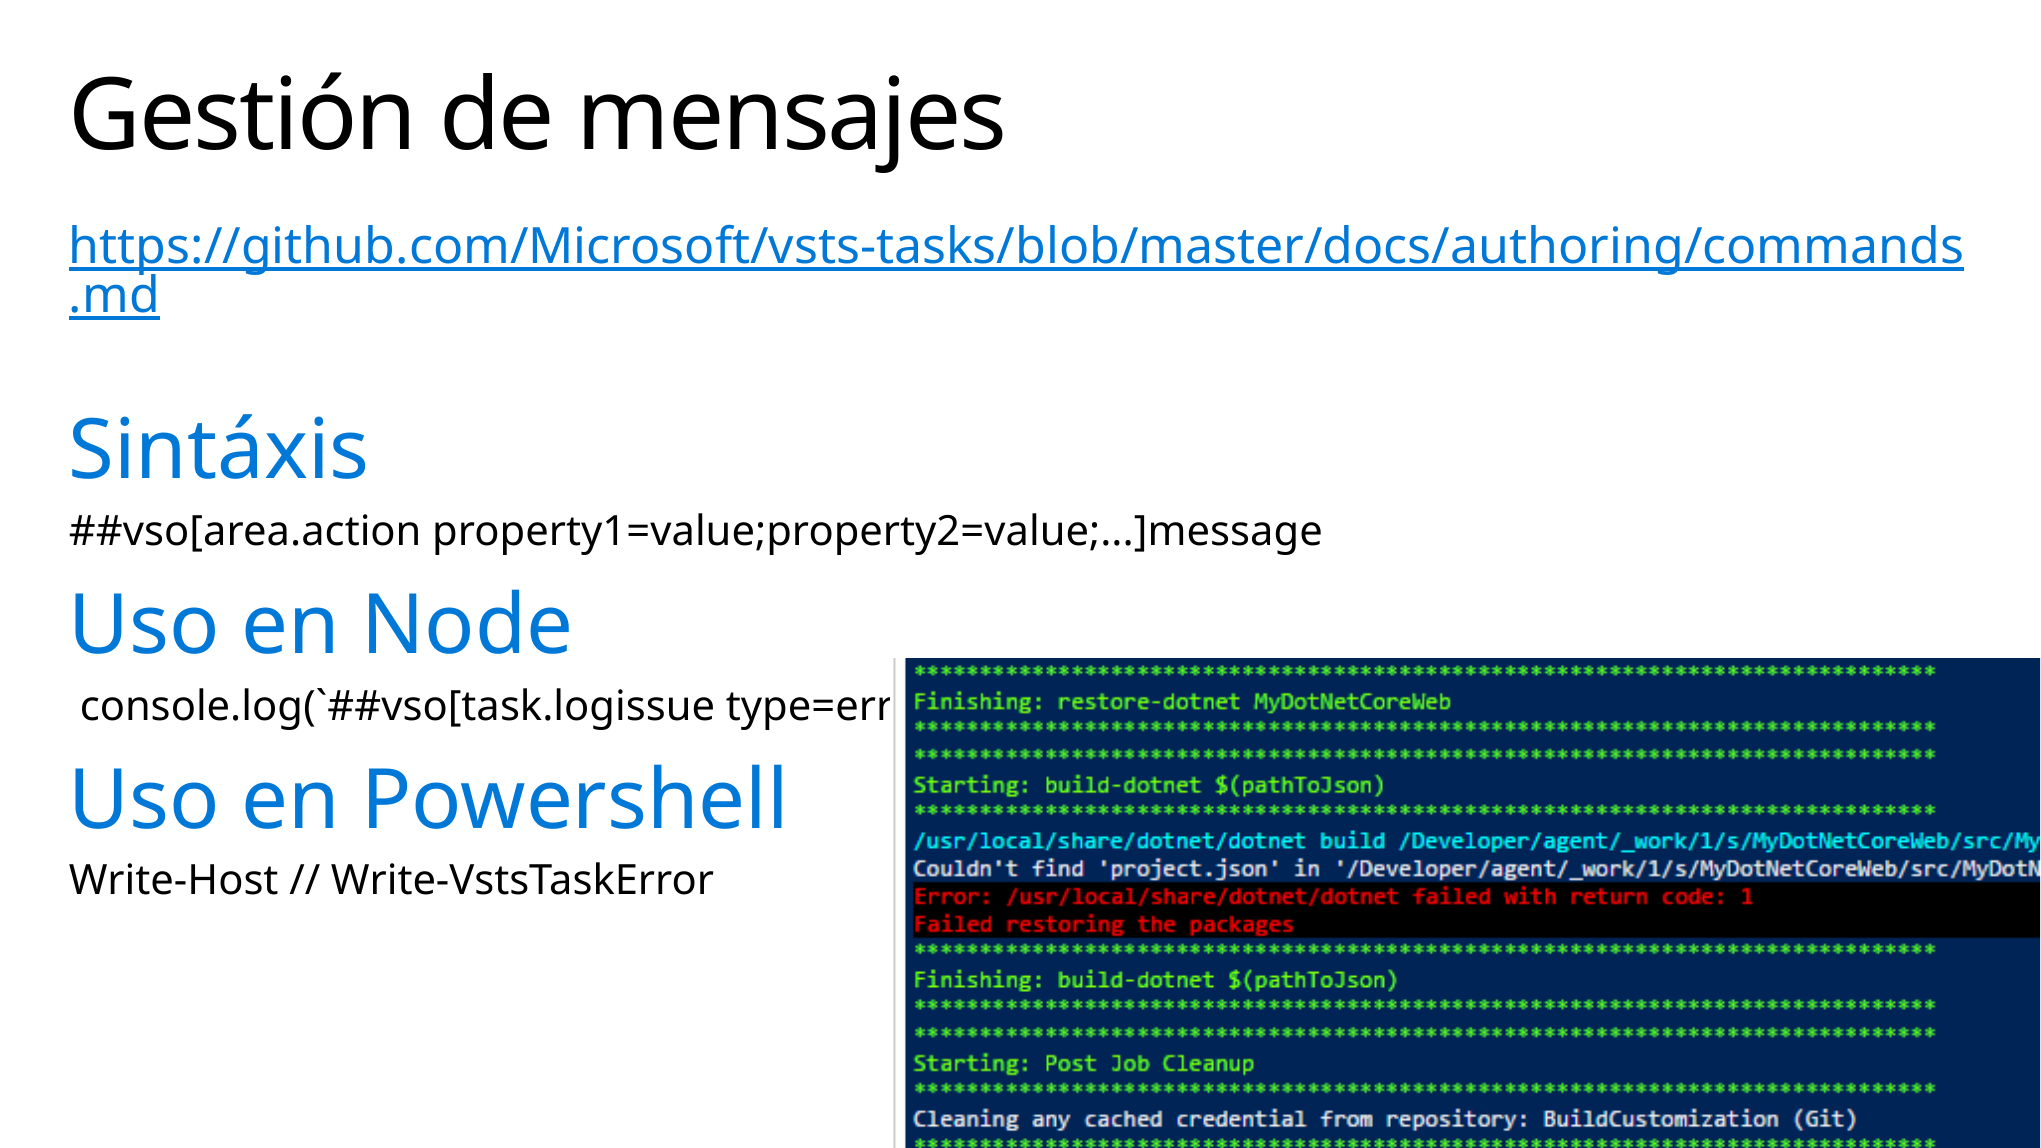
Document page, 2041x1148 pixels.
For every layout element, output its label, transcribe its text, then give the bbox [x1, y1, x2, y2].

picture [890, 657, 2041, 1148]
list https://github.com/Microsoft/vsts-tasks/blob/master/docs/authoring/commands.md Sintáxis ##vso[area.action property1=value;property2=value;...]message Uso en Node console.log(`##vso[task.logissue type=error;]${err}`); Uso en Powershell Write-Host // Write-VstsTaskError [45, 198, 1996, 830]
title Gestión de mensajes [45, 48, 1996, 198]
